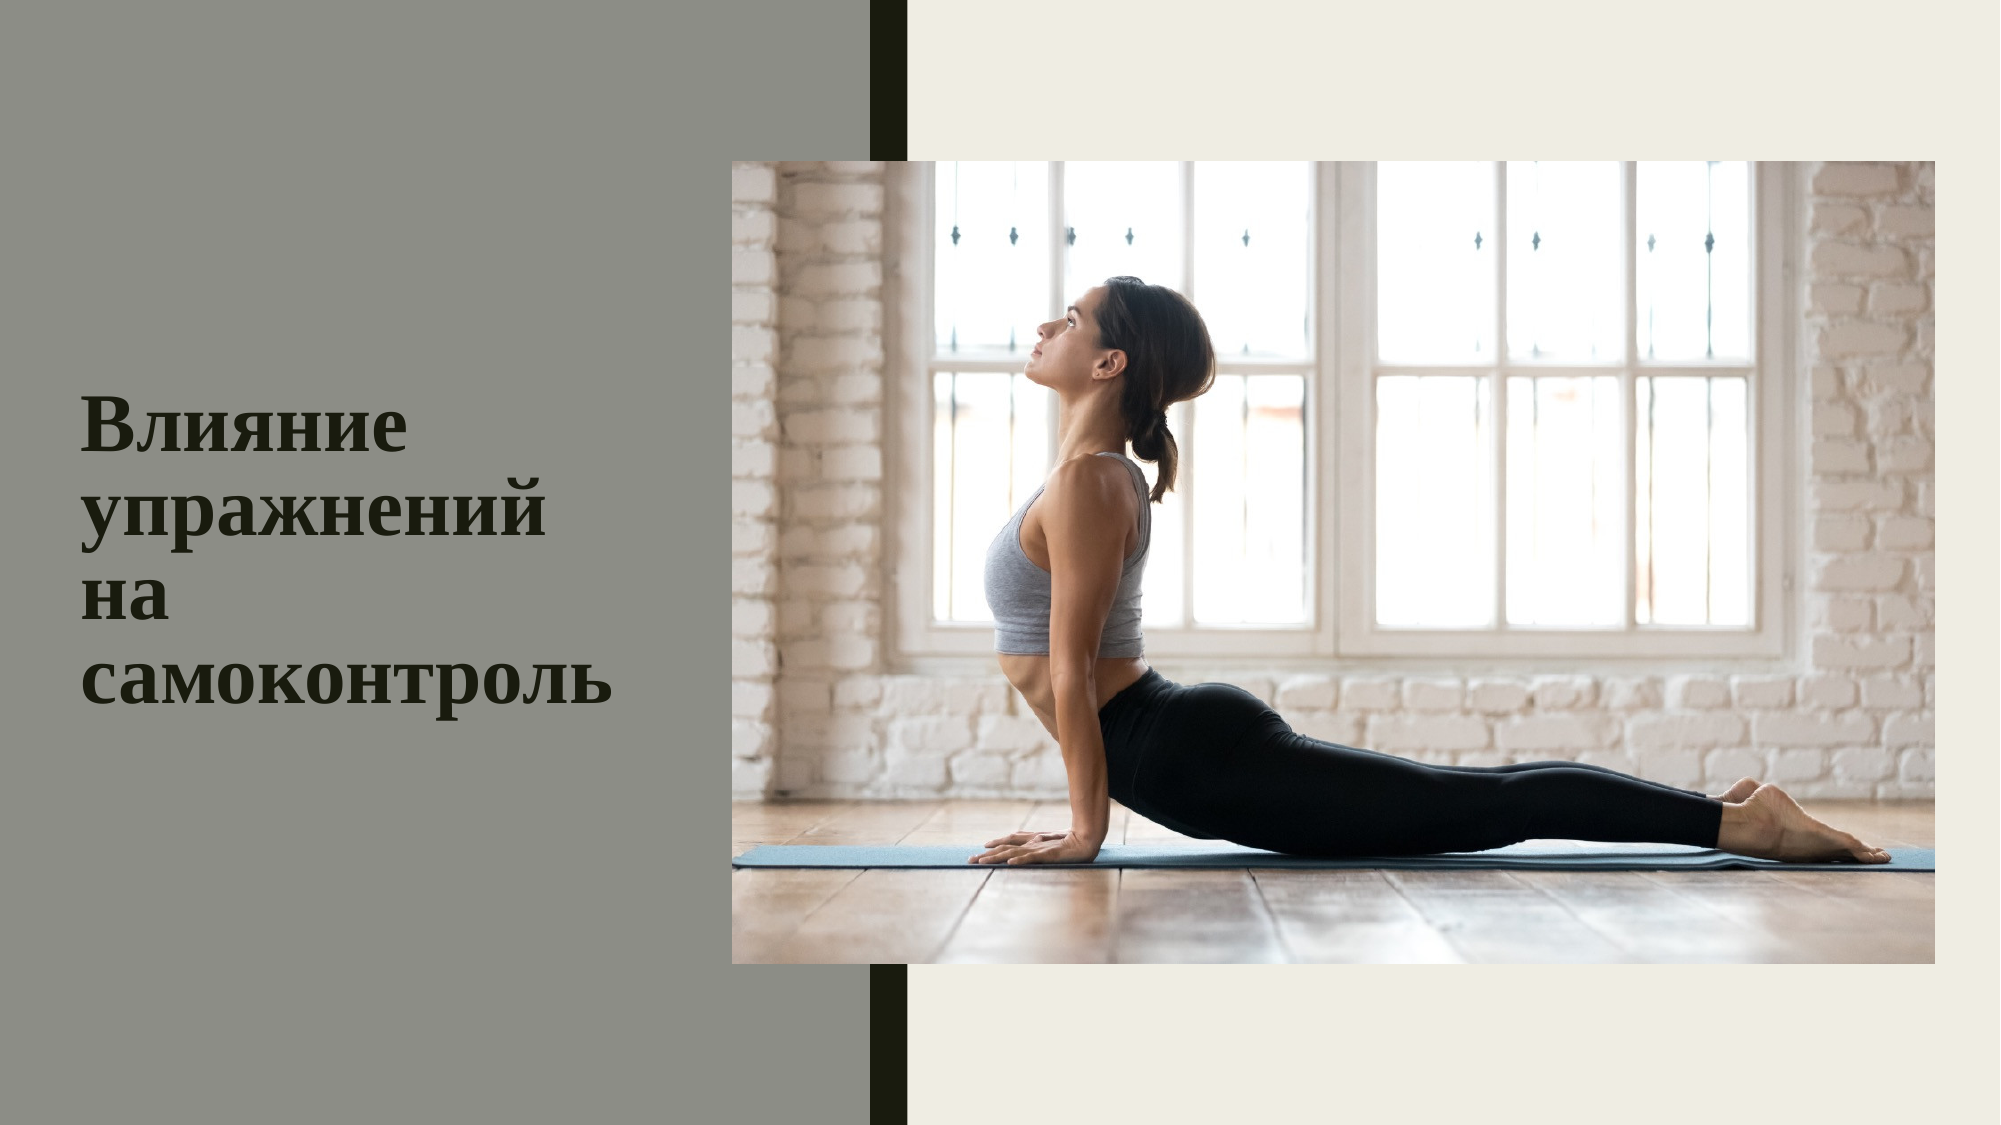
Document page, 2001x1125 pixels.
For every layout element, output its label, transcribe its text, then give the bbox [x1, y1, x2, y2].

title Влияние упражнений на самоконтроль [65, 376, 632, 1069]
picture [732, 161, 1935, 964]
